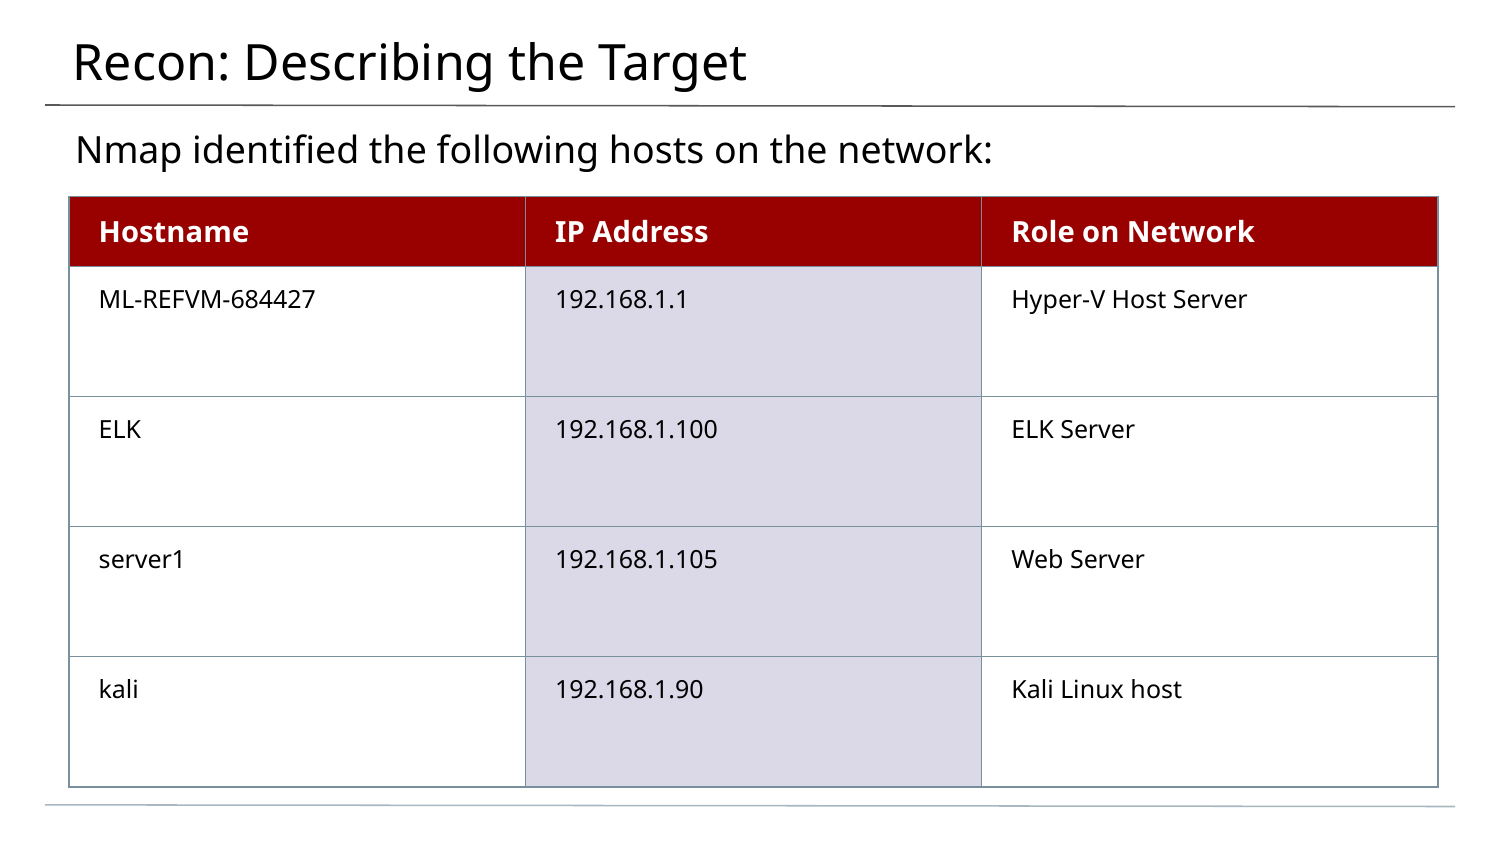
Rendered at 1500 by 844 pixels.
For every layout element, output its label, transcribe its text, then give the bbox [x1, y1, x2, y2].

table_cell 192.168.1.90 [526, 657, 981, 786]
table_cell 192.168.1.100 [526, 397, 981, 526]
table_header IP Address [526, 197, 981, 266]
table_cell Hyper-V Host Server [982, 267, 1437, 396]
table_cell ELK Server [982, 397, 1437, 526]
table_cell 192.168.1.1 [526, 267, 981, 396]
table_cell ML-REFVM-684427 [70, 267, 525, 396]
table_cell Kali Linux host [982, 657, 1437, 786]
table_cell 192.168.1.105 [526, 527, 981, 656]
subtitle Nmap identified the following hosts on the network: [0, 110, 1500, 171]
title Recon: Describing the Target [0, 0, 1500, 88]
table_cell server1 [70, 527, 525, 656]
table_cell Web Server [982, 527, 1437, 656]
table_header Role on Network [982, 197, 1437, 266]
table_cell kali [70, 657, 525, 786]
table_cell ELK [70, 397, 525, 526]
table_header Hostname [70, 197, 525, 266]
